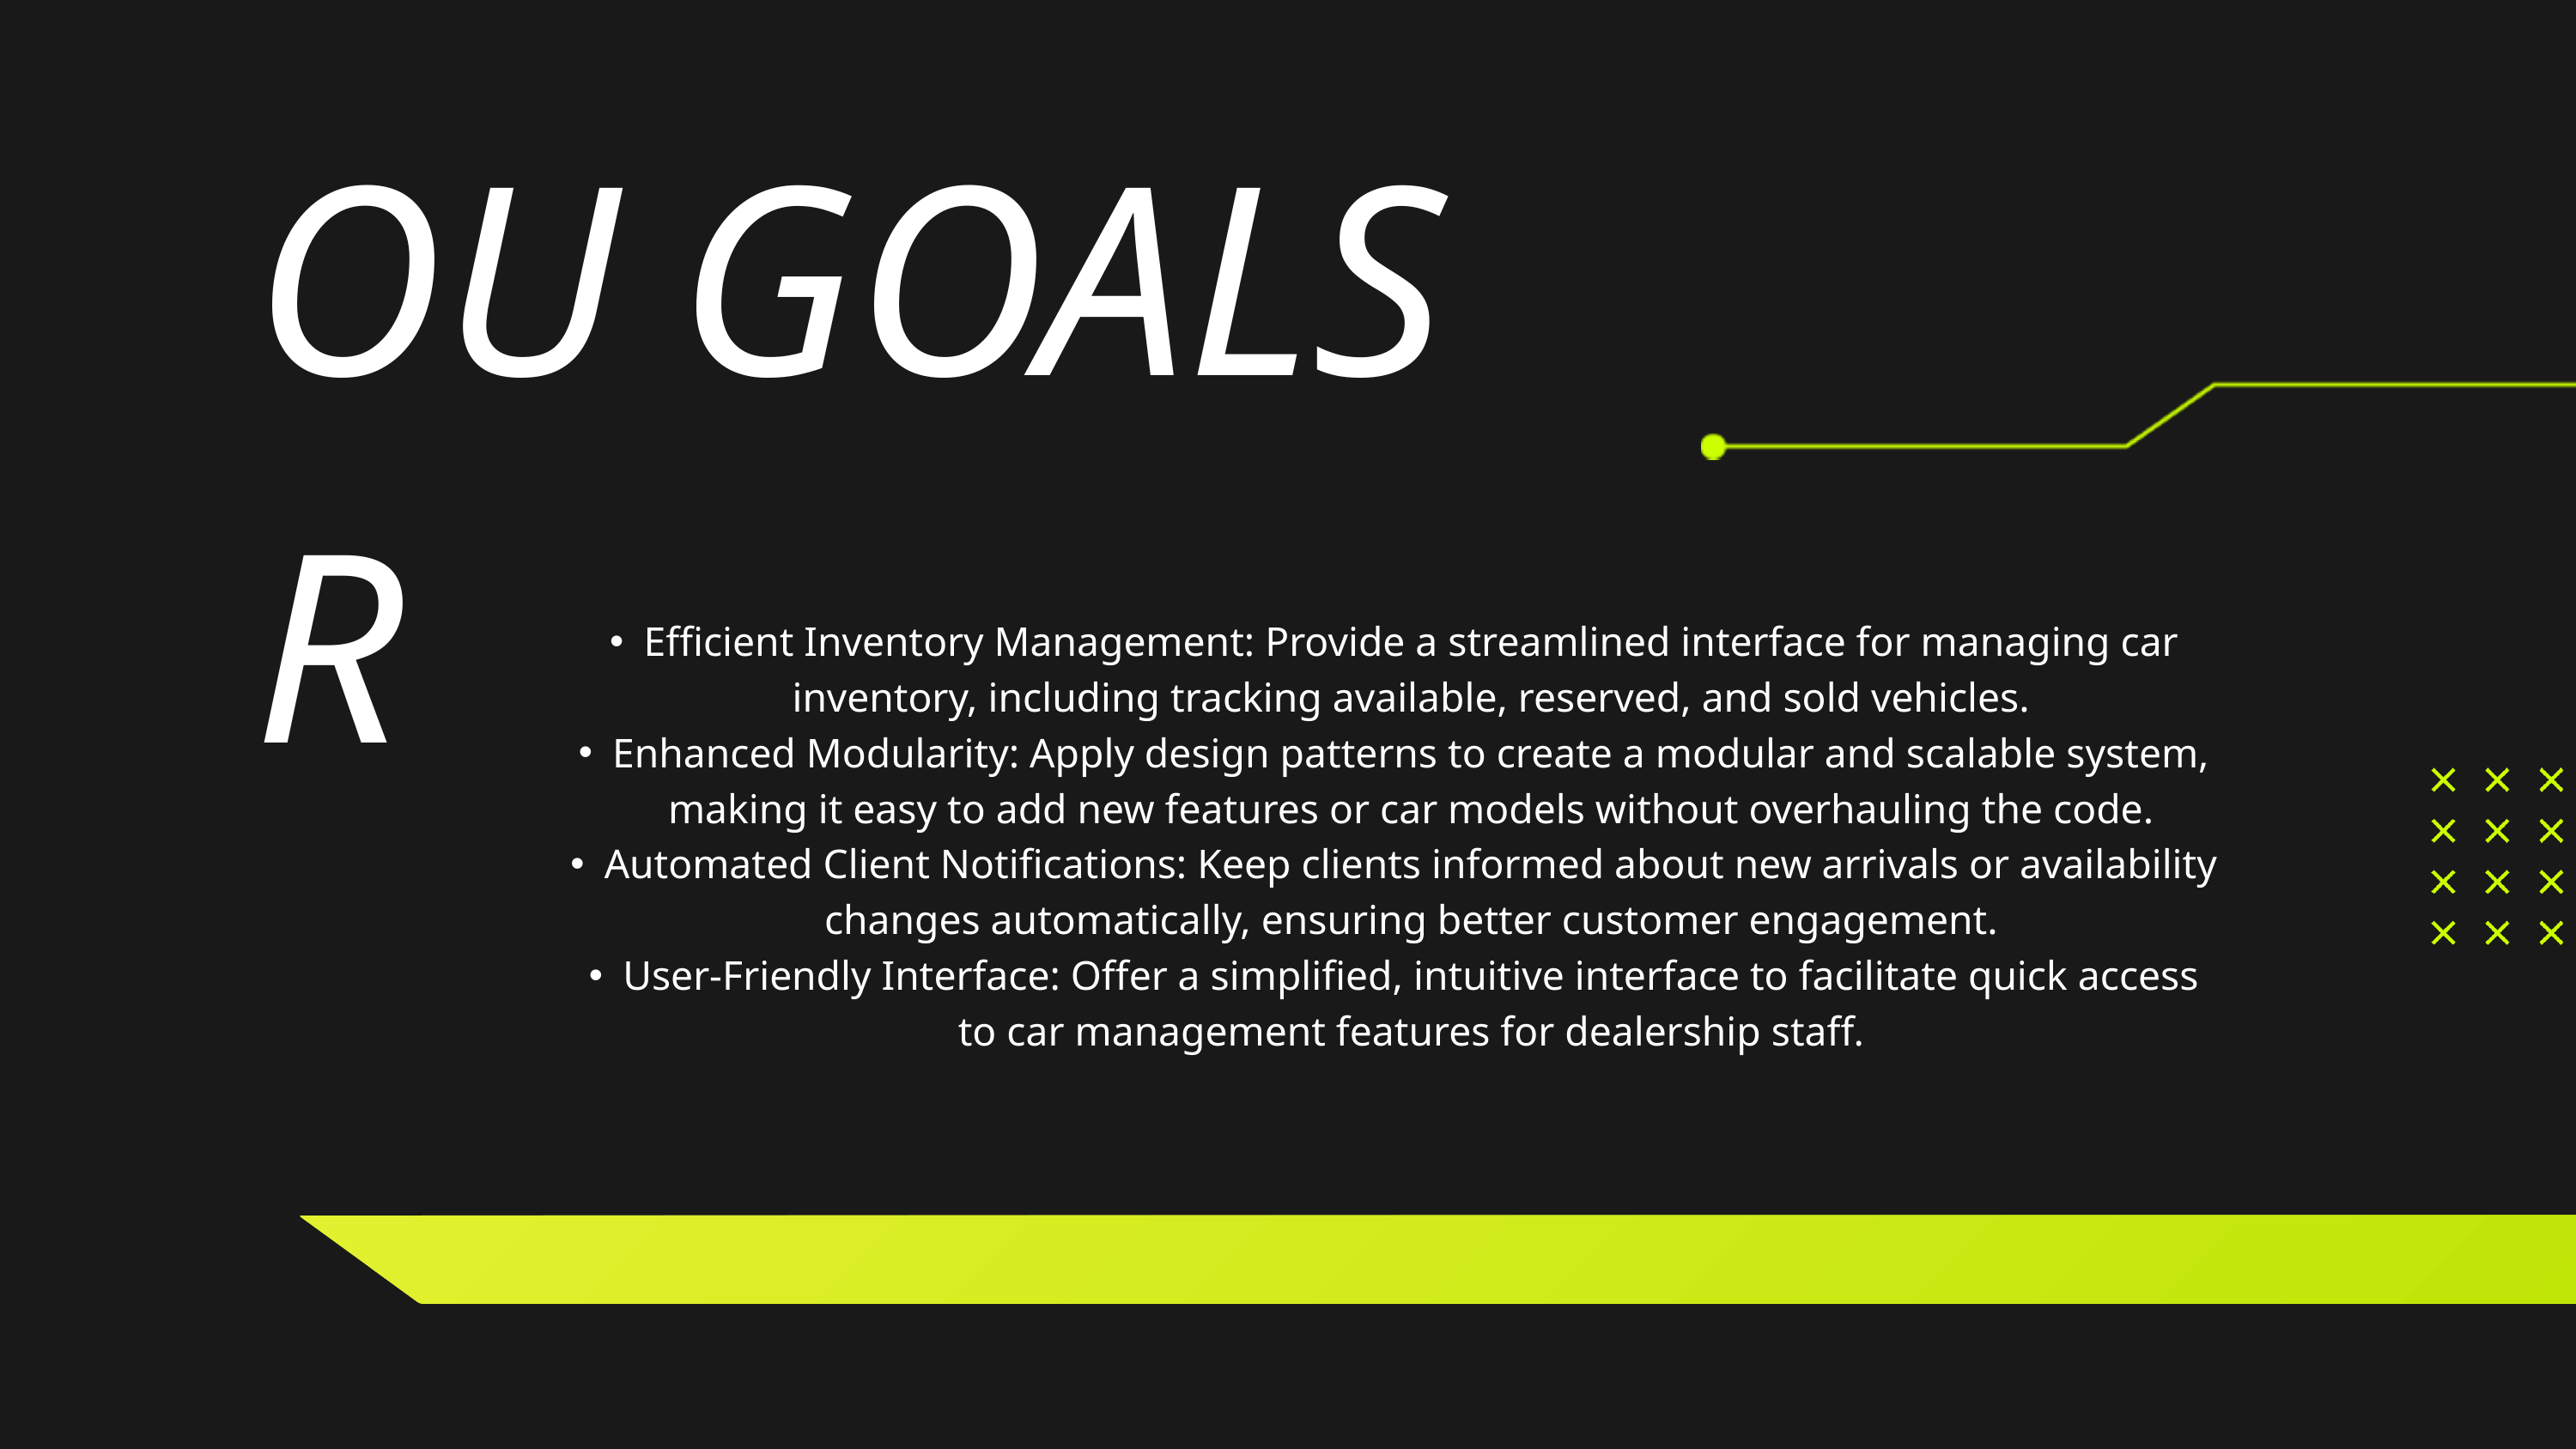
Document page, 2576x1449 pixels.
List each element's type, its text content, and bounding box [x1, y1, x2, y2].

text_box Efficient Inventory Management: Provide a streamlined interface for managing car inventory, including tracking available, reserved, and sold vehicles. Enhanced Modularity: Apply design patterns to create a modular and scalable system, making it easy to add new features or car models without overhauling the code. Automated Client Notifications: Keep clients informed about new arrivals or availability changes automatically, ensuring better customer engagement. User-Friendly Interface: Offer a simplified, intuitive interface to facilitate quick access to car management features for dealership staff. [536, 609, 2221, 1105]
text_box [2431, 767, 2576, 945]
text_box GOALS [677, 61, 1514, 428]
text_box OUR [253, 61, 770, 796]
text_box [298, 1215, 2576, 1304]
text_box [1701, 370, 2576, 460]
